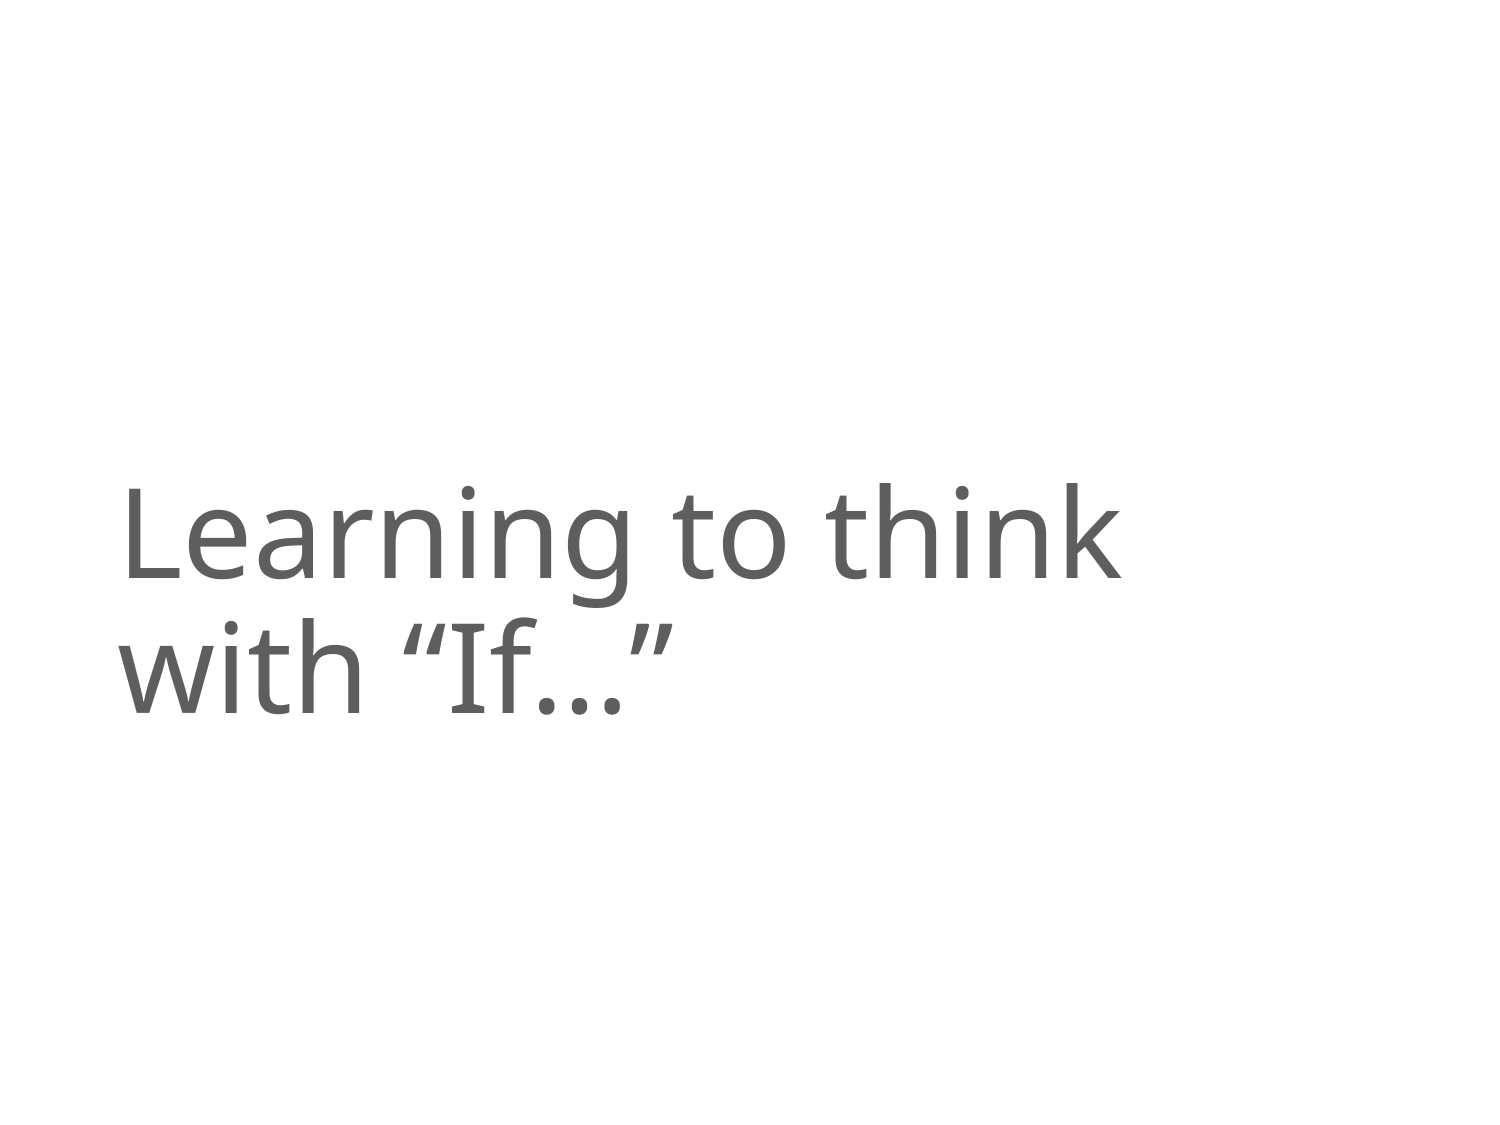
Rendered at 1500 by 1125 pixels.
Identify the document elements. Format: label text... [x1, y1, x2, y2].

title Learning to think with “If…” [102, 280, 1397, 749]
